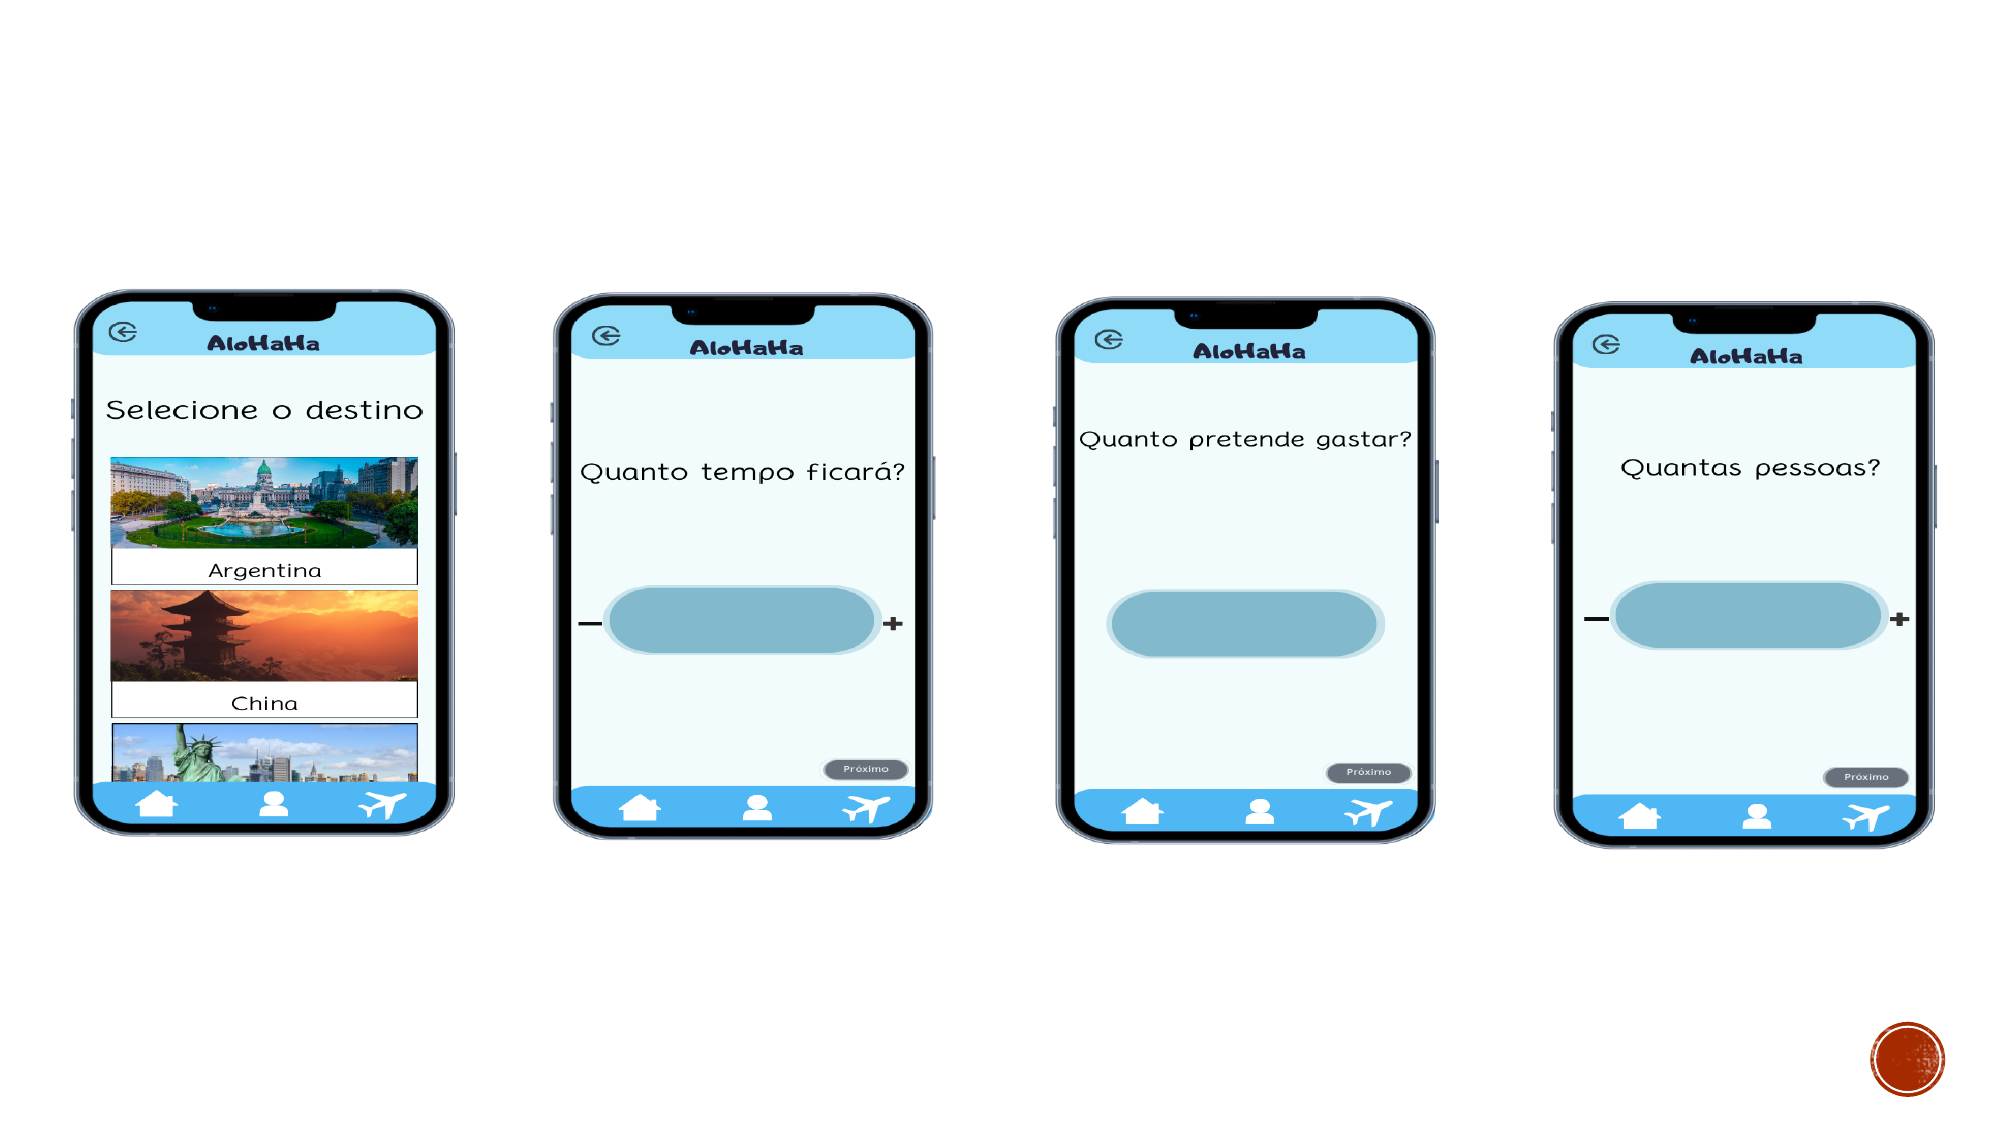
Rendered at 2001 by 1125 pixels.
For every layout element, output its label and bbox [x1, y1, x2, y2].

picture [4, 256, 2001, 870]
